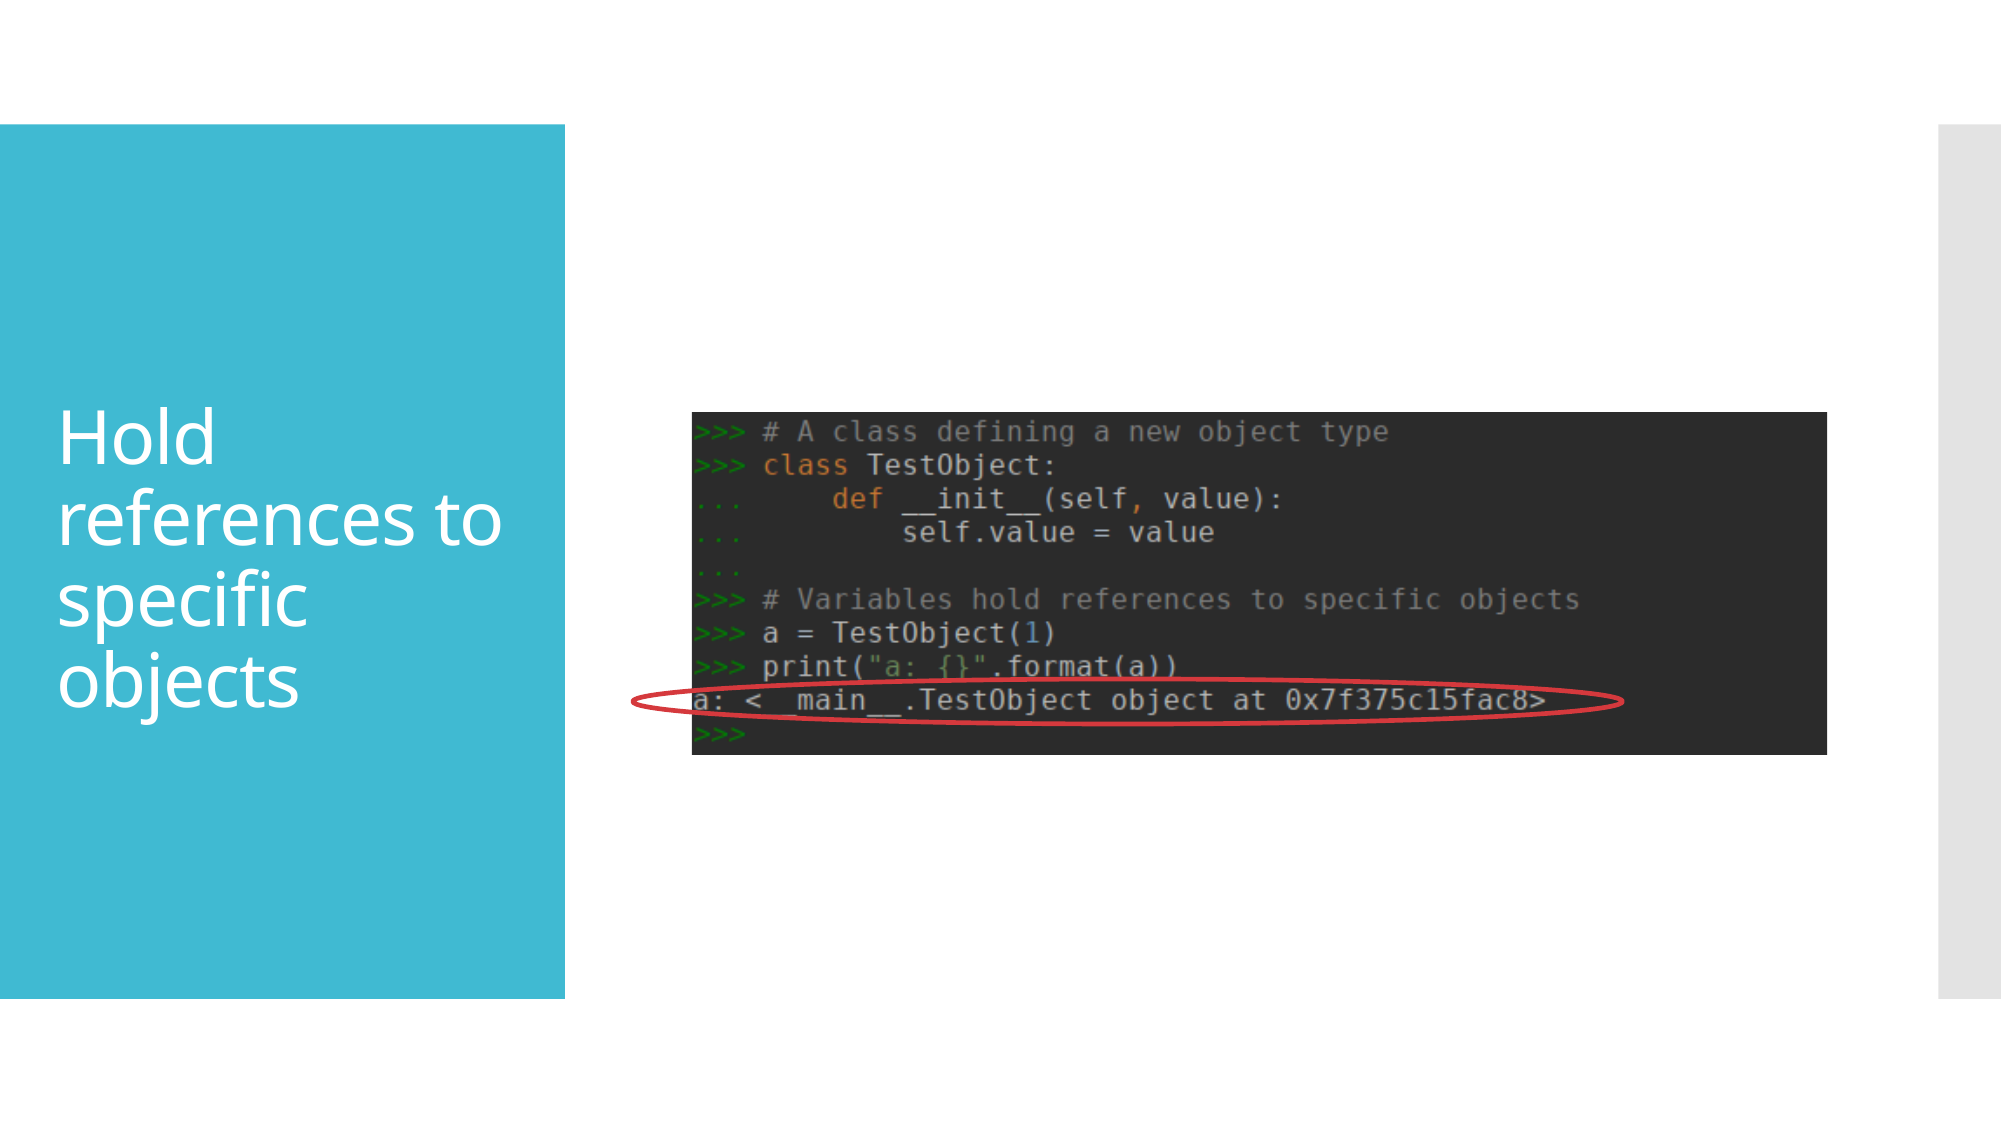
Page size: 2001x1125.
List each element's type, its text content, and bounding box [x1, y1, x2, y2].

picture [691, 412, 1828, 755]
title Hold references to specific objects [41, 184, 525, 940]
text_box [632, 689, 691, 713]
